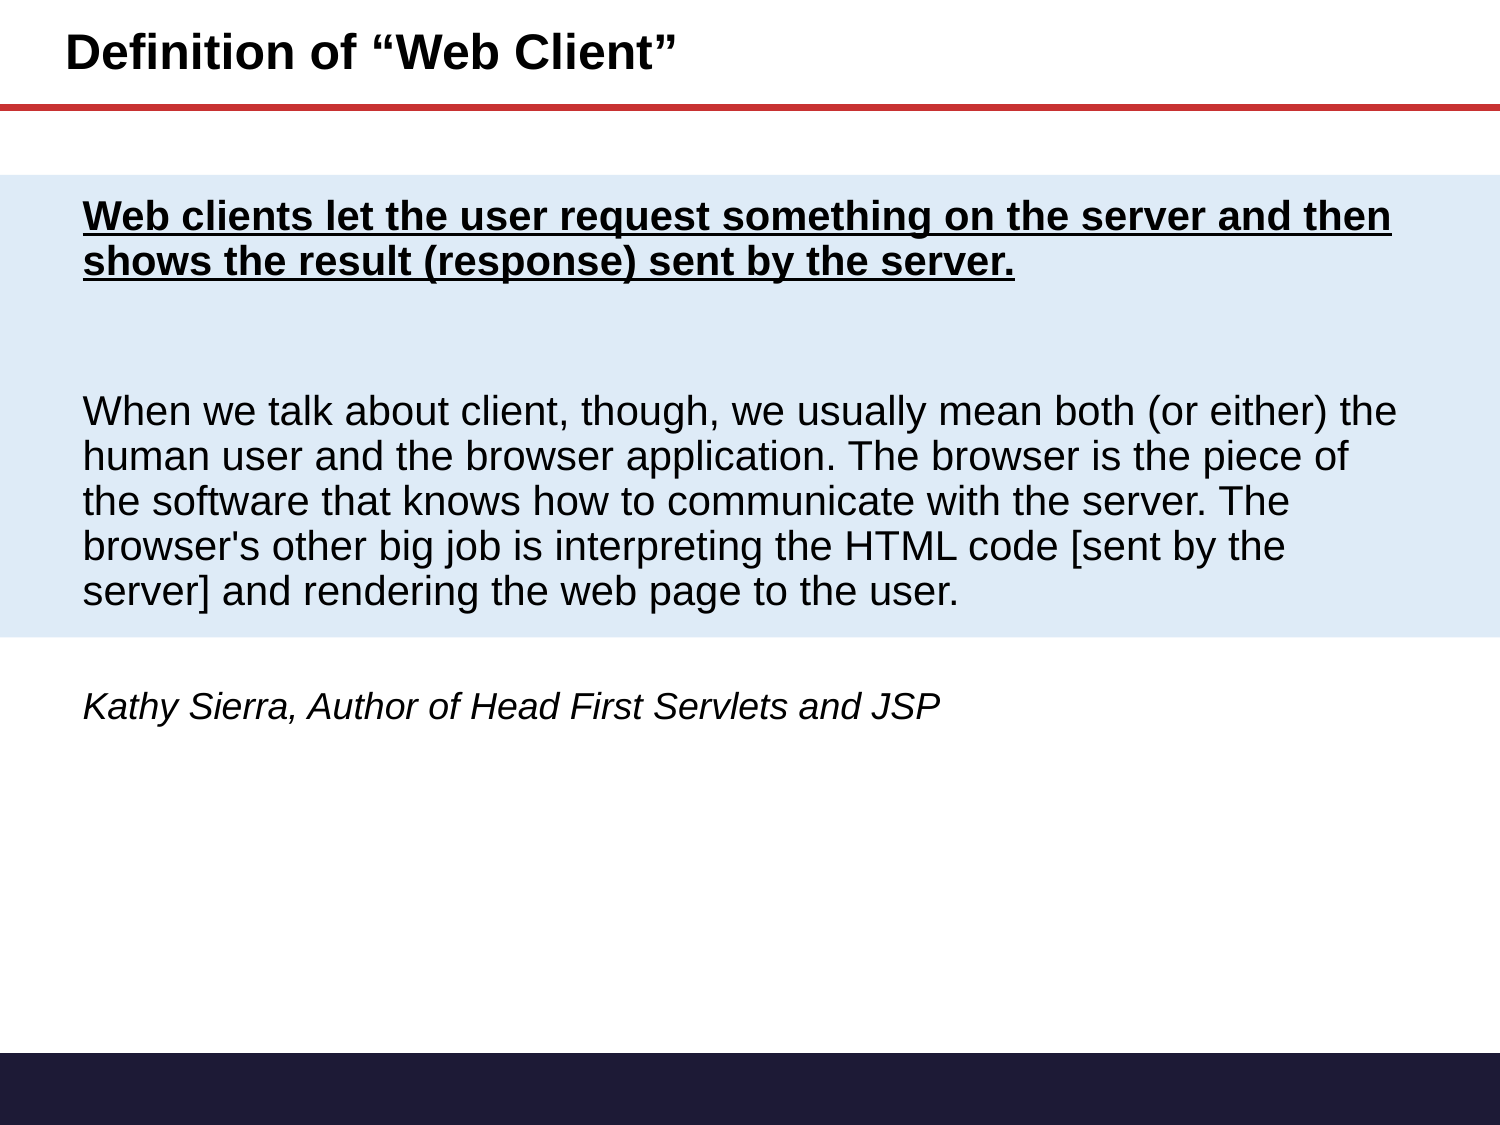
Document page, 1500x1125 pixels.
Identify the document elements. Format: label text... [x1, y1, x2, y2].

text_box Kathy Sierra, Author of Head First Servlets and JSP [75, 674, 1463, 733]
text_box [0, 174, 1500, 638]
text_box Web clients let the user request something on the server and then shows the result (response) sent by the server. When we talk about client, though, we usually mean both (or either) the human user and the browser application. The browser is the piece of the software that knows how to communicate with the server. The browser's other big job is interpreting the HTML code [sent by the server] and rendering the web page to the user. [74, 187, 1425, 594]
title Definition of “Web Client” [50, 0, 948, 108]
